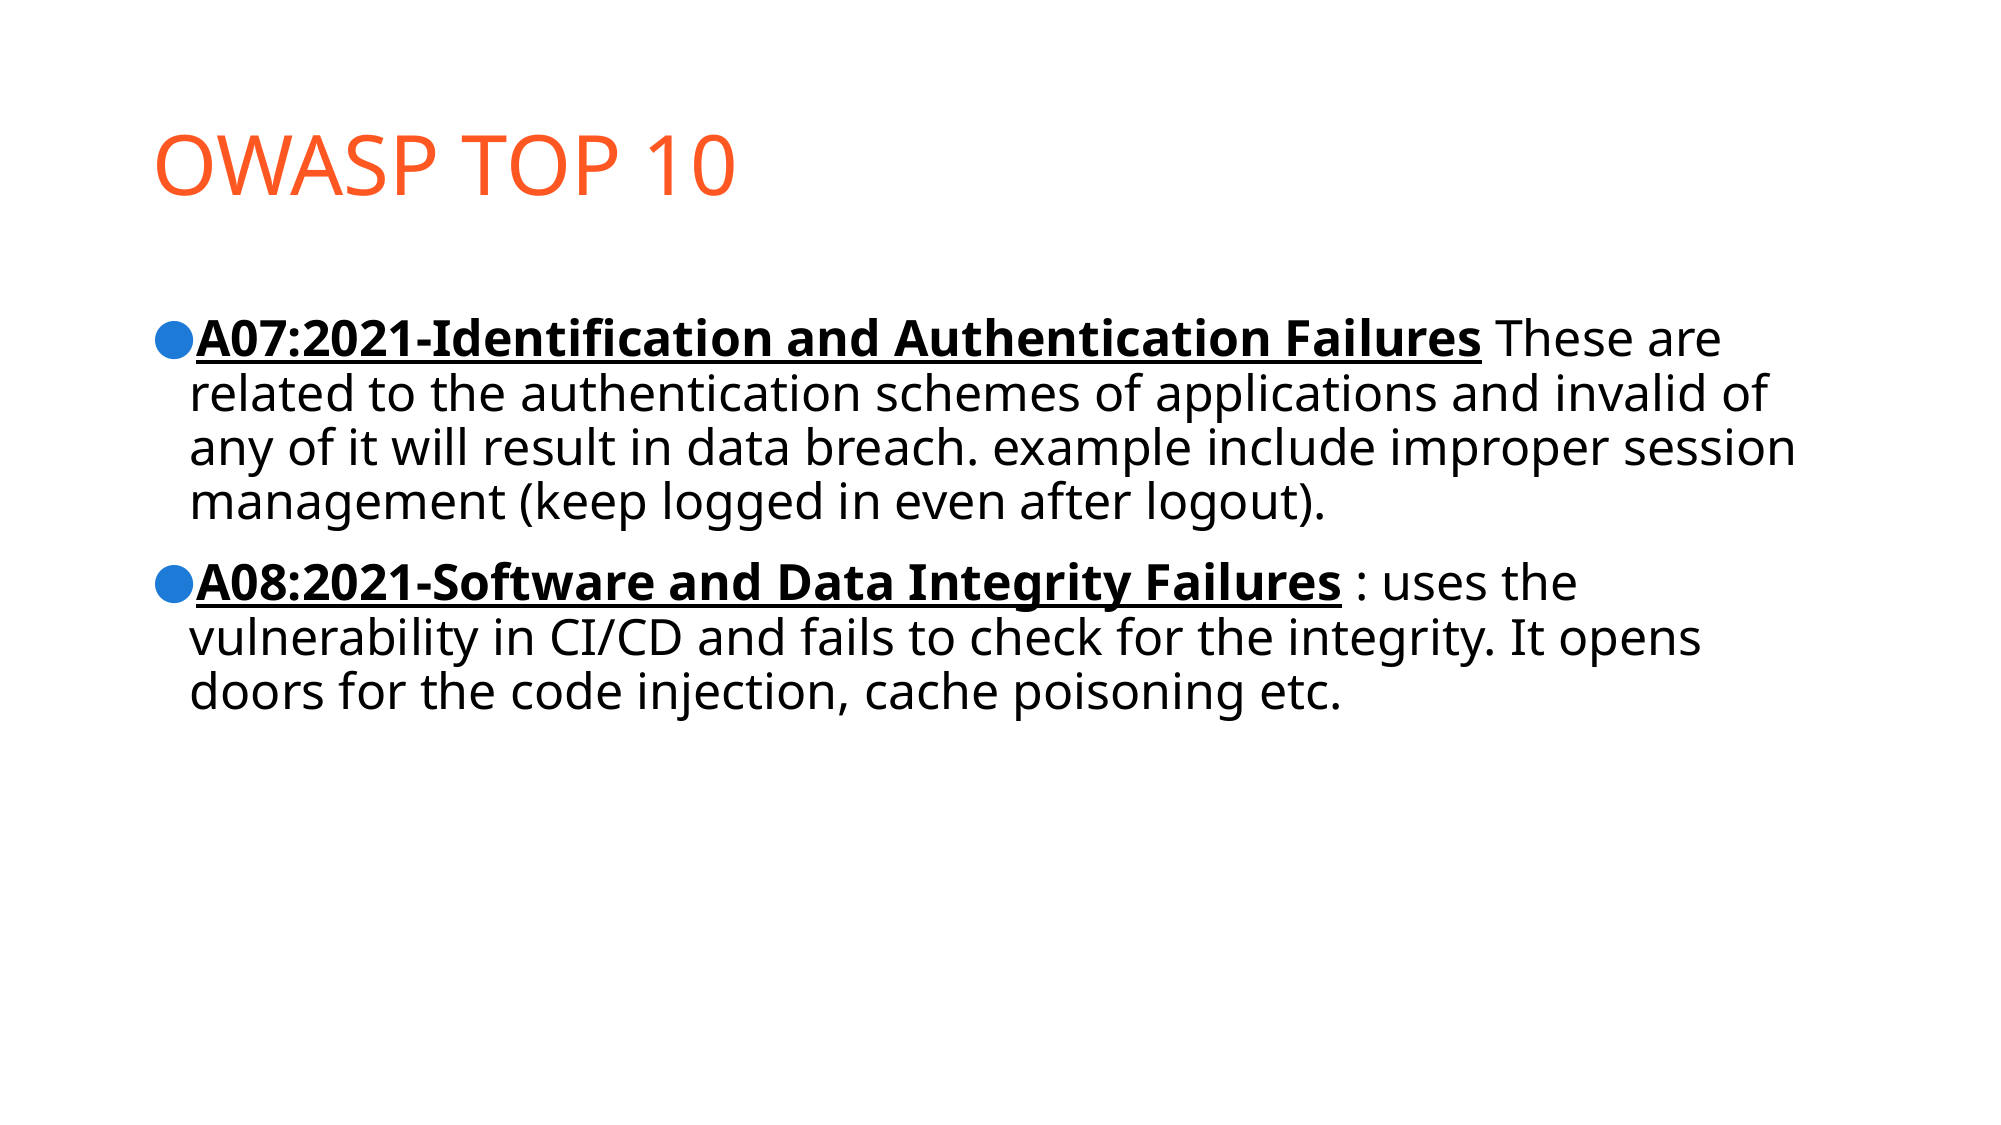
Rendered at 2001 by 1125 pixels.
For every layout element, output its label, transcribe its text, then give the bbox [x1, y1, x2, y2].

title OWASP TOP 10 [137, 59, 1863, 278]
list A07:2021-Identification and Authentication Failures These are related to the authentication schemes of applications and invalid of any of it will result in data breach. example include improper session management (keep logged in even after logout). A08:2021-Software and Data Integrity Failures : uses the vulnerability in CI/CD and fails to check for the integrity. It opens doors for the code injection, cache poisoning etc. [137, 299, 1863, 1014]
